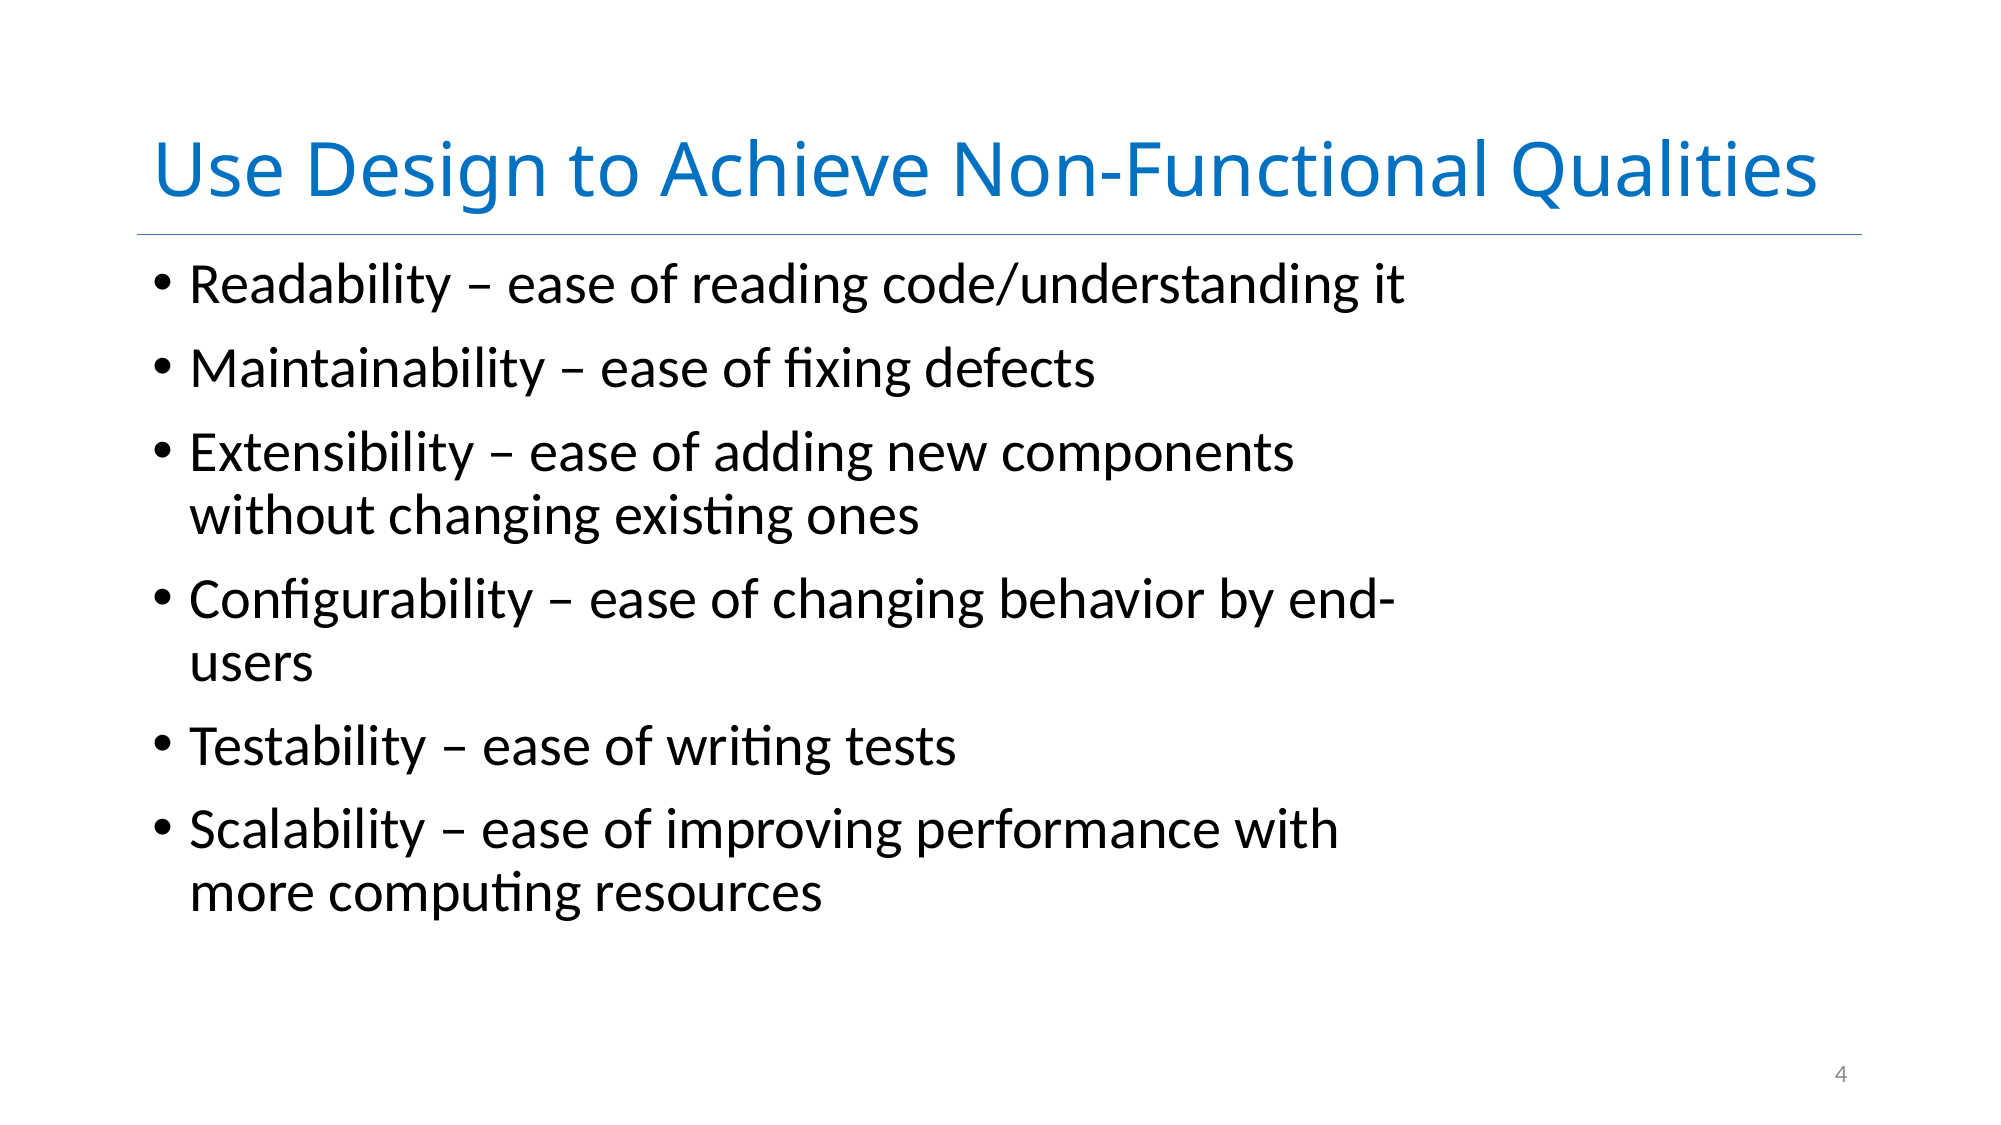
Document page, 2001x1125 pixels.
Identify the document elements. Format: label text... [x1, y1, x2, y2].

slide_number 4 [1412, 1042, 1863, 1103]
list Readability – ease of reading code/understanding it Maintainability – ease of fixing defects Extensibility – ease of adding new components without changing existing ones Configurability – ease of changing behavior by end-users Testability – ease of writing tests Scalability – ease of improving performance with more computing resources [137, 246, 1432, 960]
title Use Design to Achieve Non-Functional Qualities [137, 3, 1863, 221]
